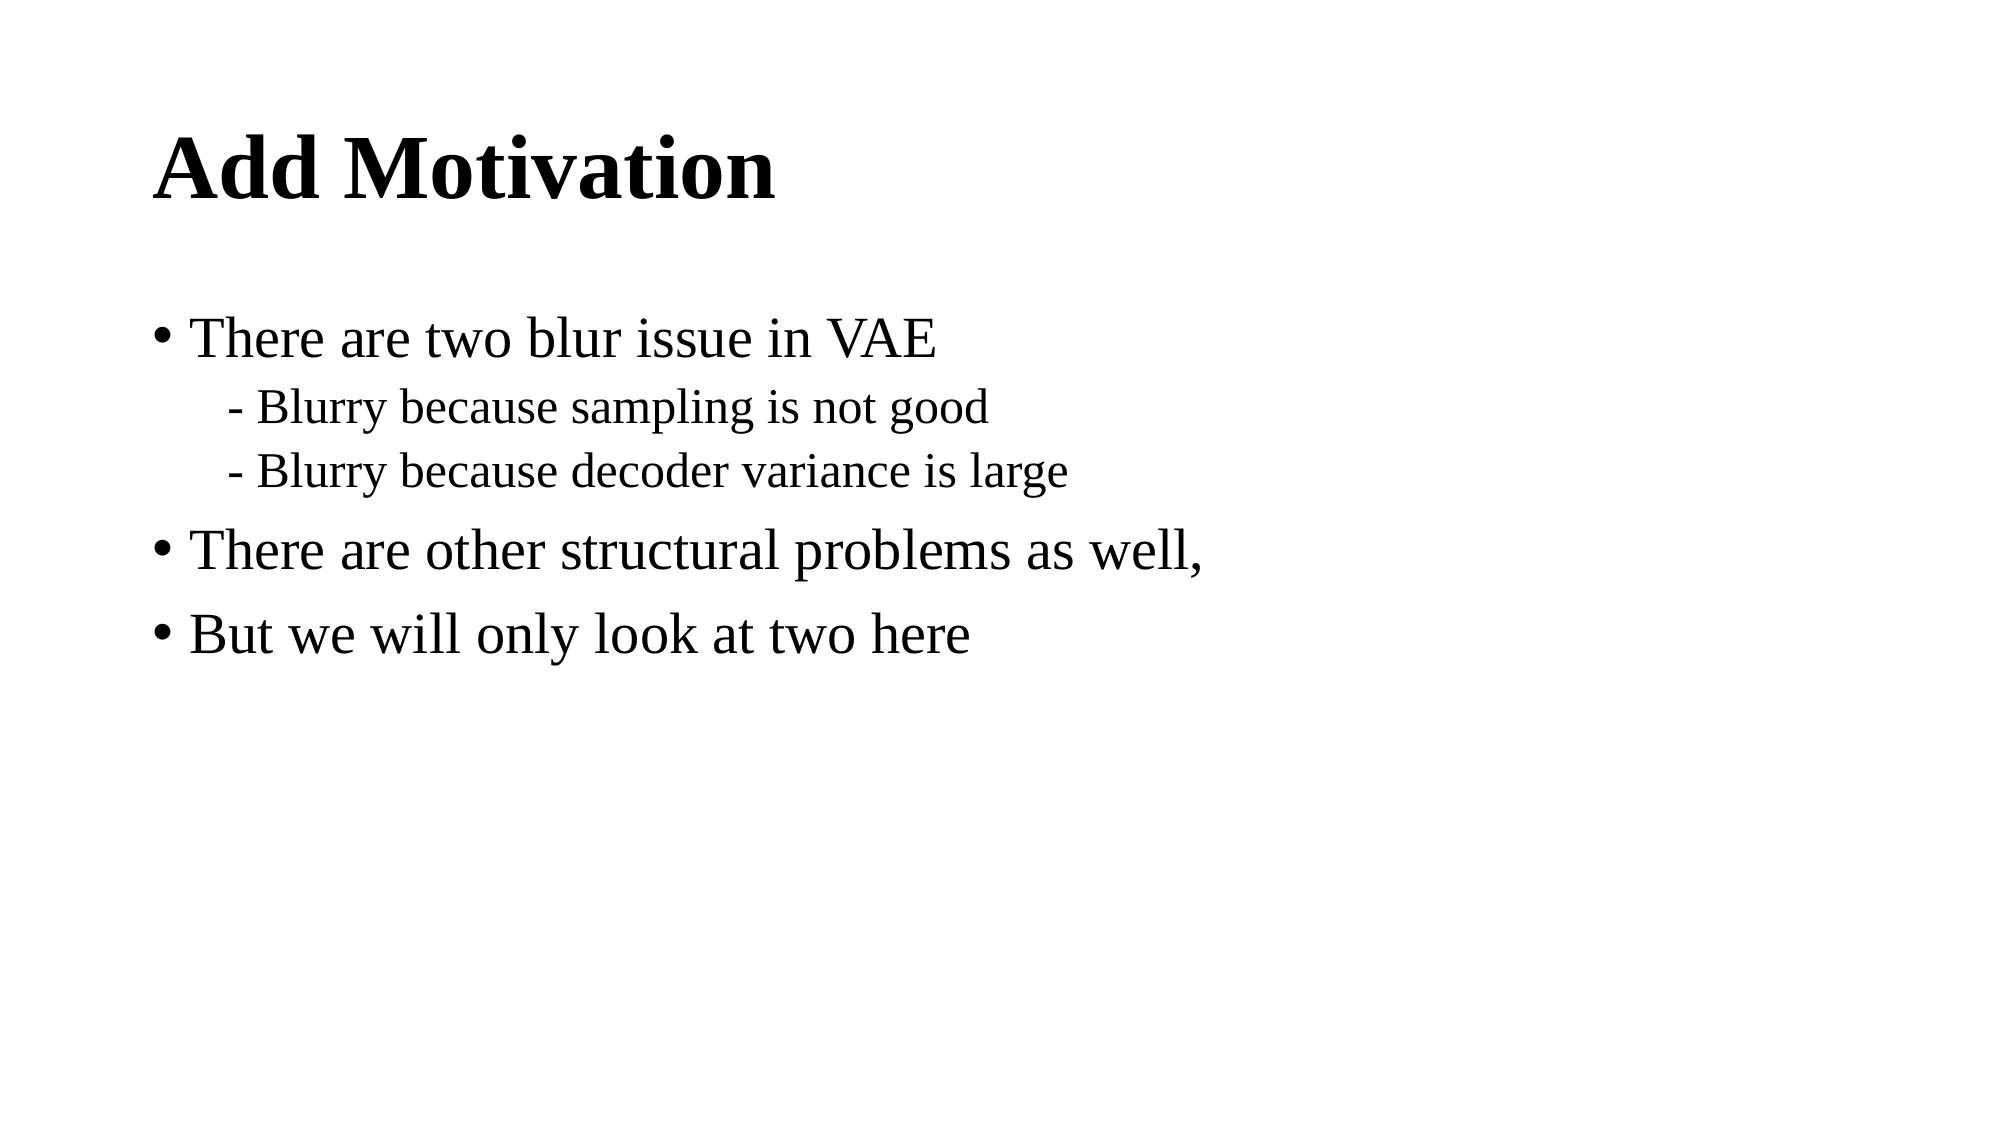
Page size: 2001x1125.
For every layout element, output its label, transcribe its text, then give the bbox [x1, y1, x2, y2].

title Add Motivation [137, 59, 1863, 278]
list There are two blur issue in VAE - Blurry because sampling is not good - Blurry because decoder variance is large There are other structural problems as well, But we will only look at two here [137, 299, 1863, 1014]
